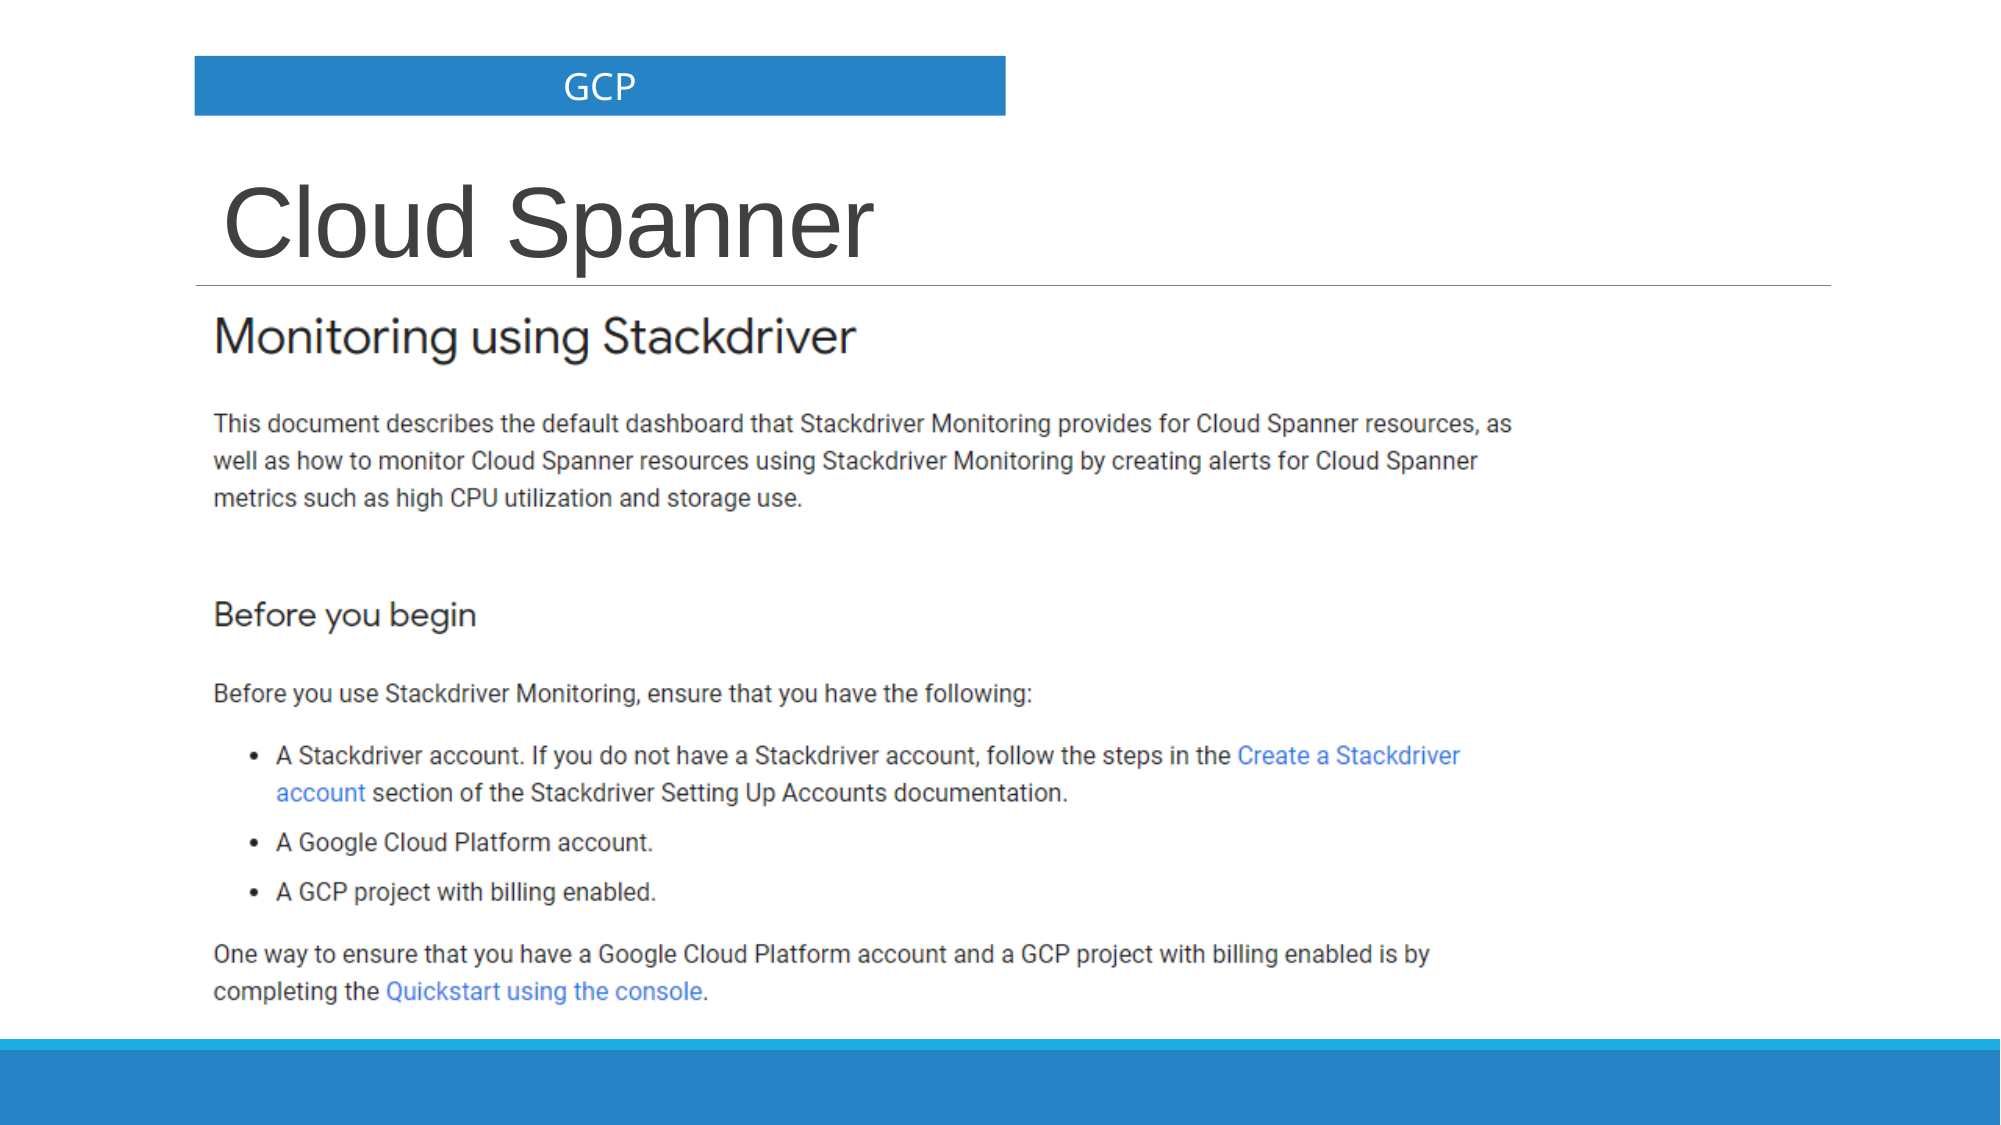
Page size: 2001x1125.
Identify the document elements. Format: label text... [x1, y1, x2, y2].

title Cloud Spanner [180, 116, 1830, 285]
text_box GCP [194, 55, 1006, 116]
picture [193, 309, 1560, 1037]
